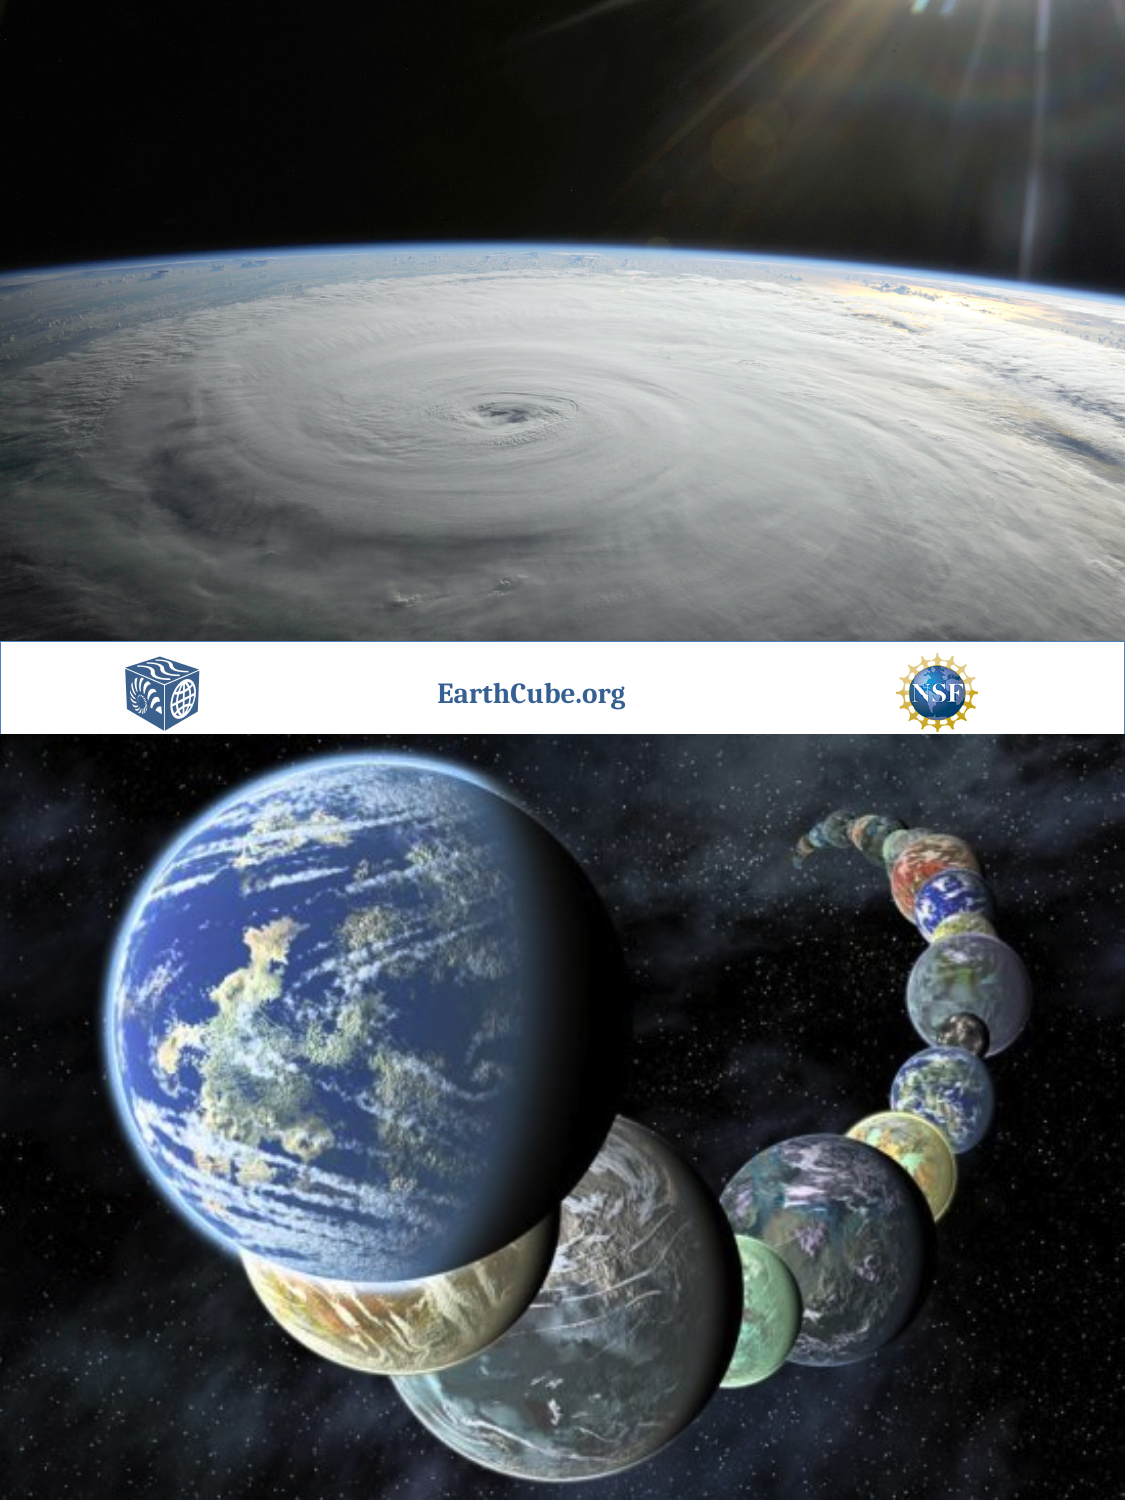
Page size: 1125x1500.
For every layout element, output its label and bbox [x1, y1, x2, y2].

text_box [0, 0, 1125, 1500]
